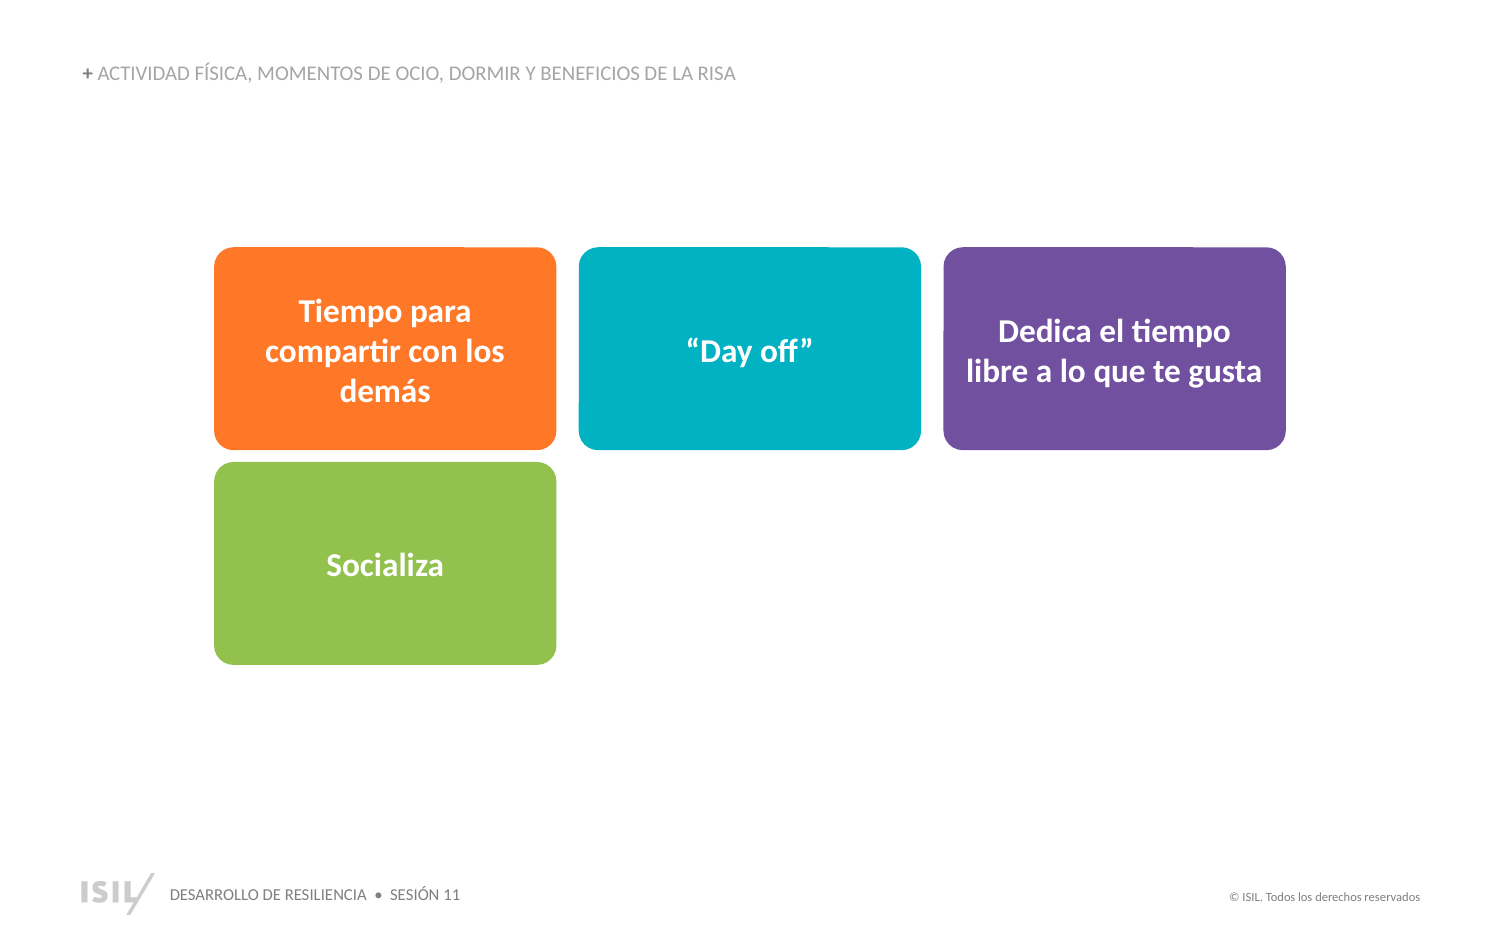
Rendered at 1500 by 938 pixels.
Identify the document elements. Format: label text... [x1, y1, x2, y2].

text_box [213, 246, 1287, 666]
text_box + ACTIVIDAD FÍSICA, MOMENTOS DE OCIO, DORMIR Y BENEFICIOS DE LA RISA [82, 61, 975, 85]
